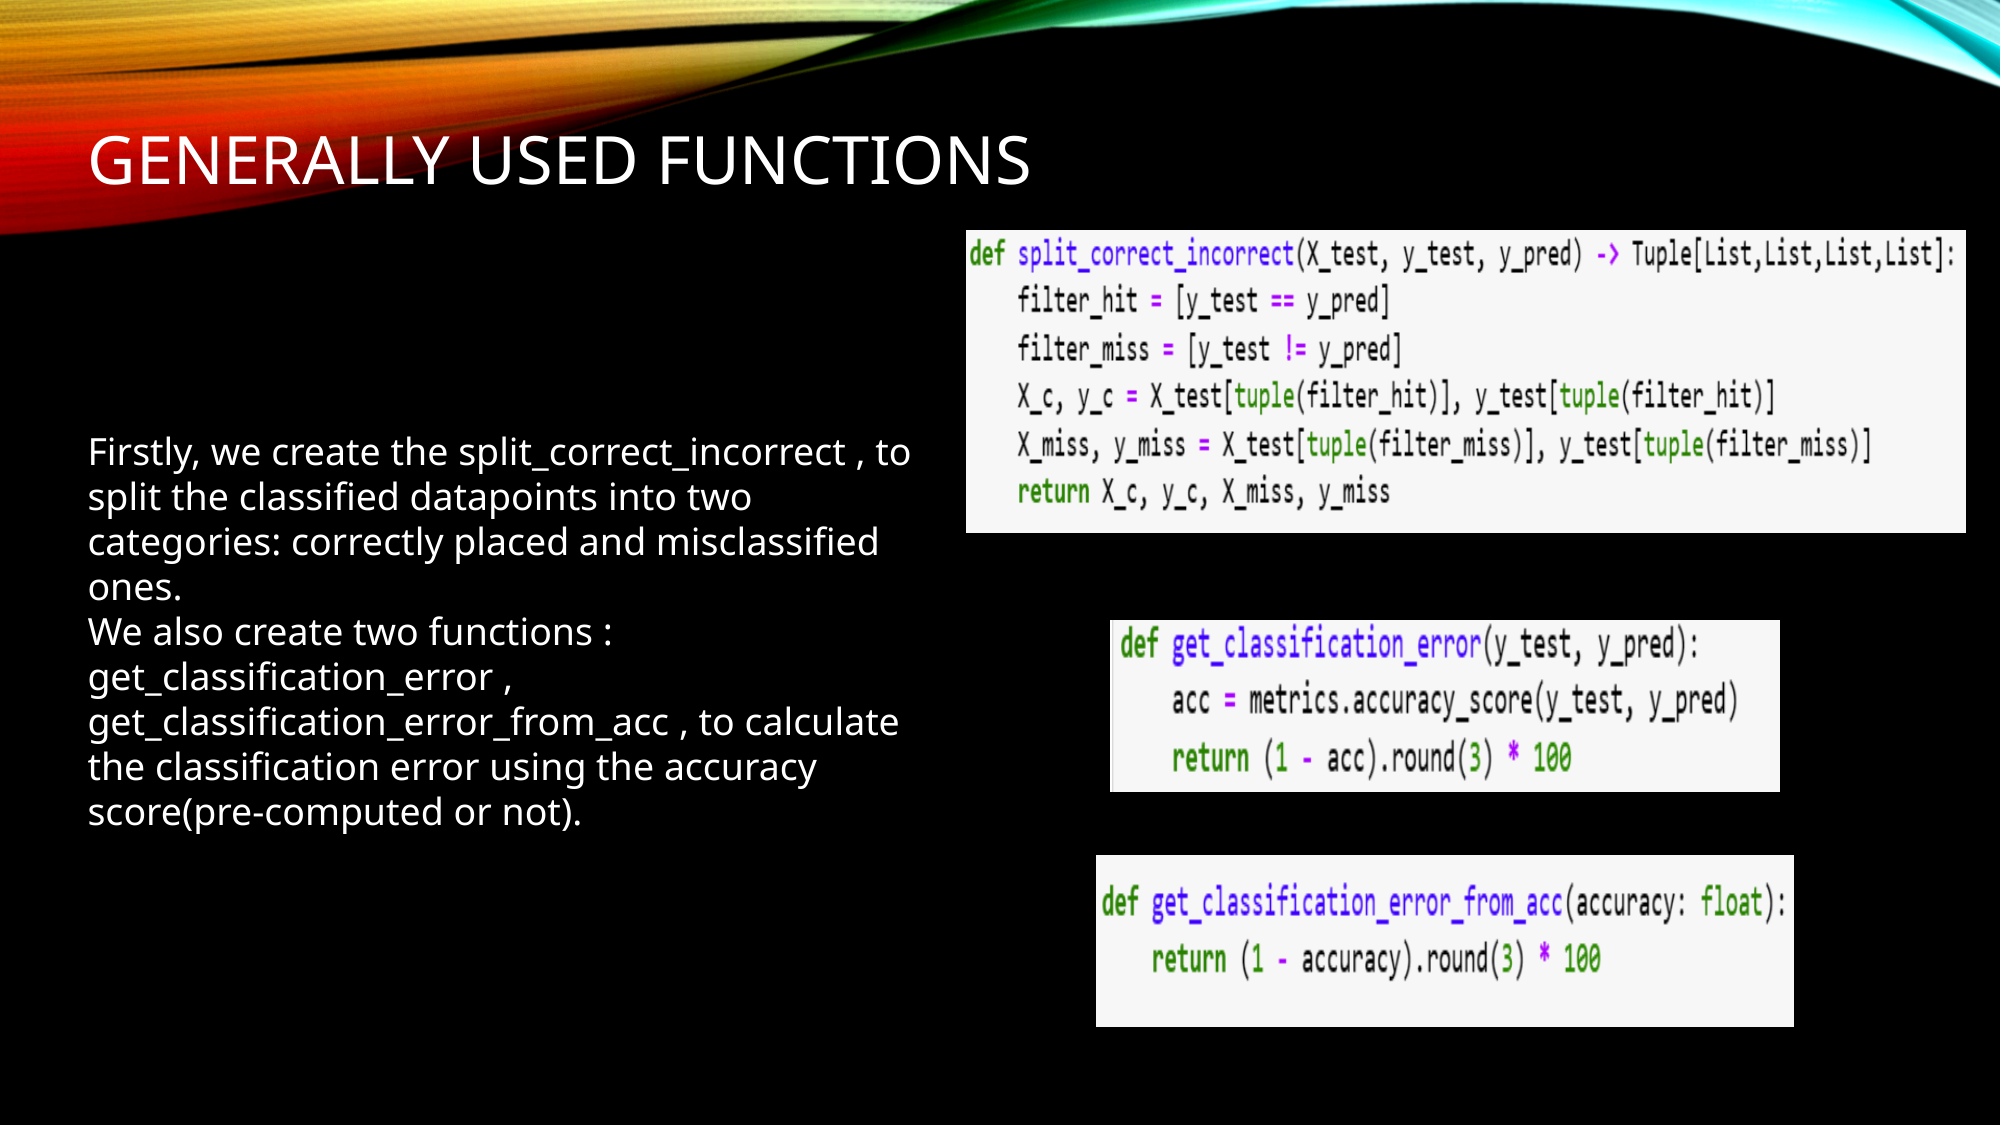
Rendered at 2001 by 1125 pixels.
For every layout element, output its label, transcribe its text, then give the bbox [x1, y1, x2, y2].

picture [1096, 855, 1794, 1027]
picture [0, 0, 2000, 533]
picture [1110, 619, 1780, 792]
text_box Firstly, we create the split_correct_incorrect , to split the classified datapoints into two categories: correctly placed and misclassified ones. We also create two functions : get_classification_error , get_classification_error_from_acc , to calculate the classification error using the accuracy score(pre-computed or not). [72, 420, 935, 841]
title Generally used functions [72, 80, 1066, 207]
